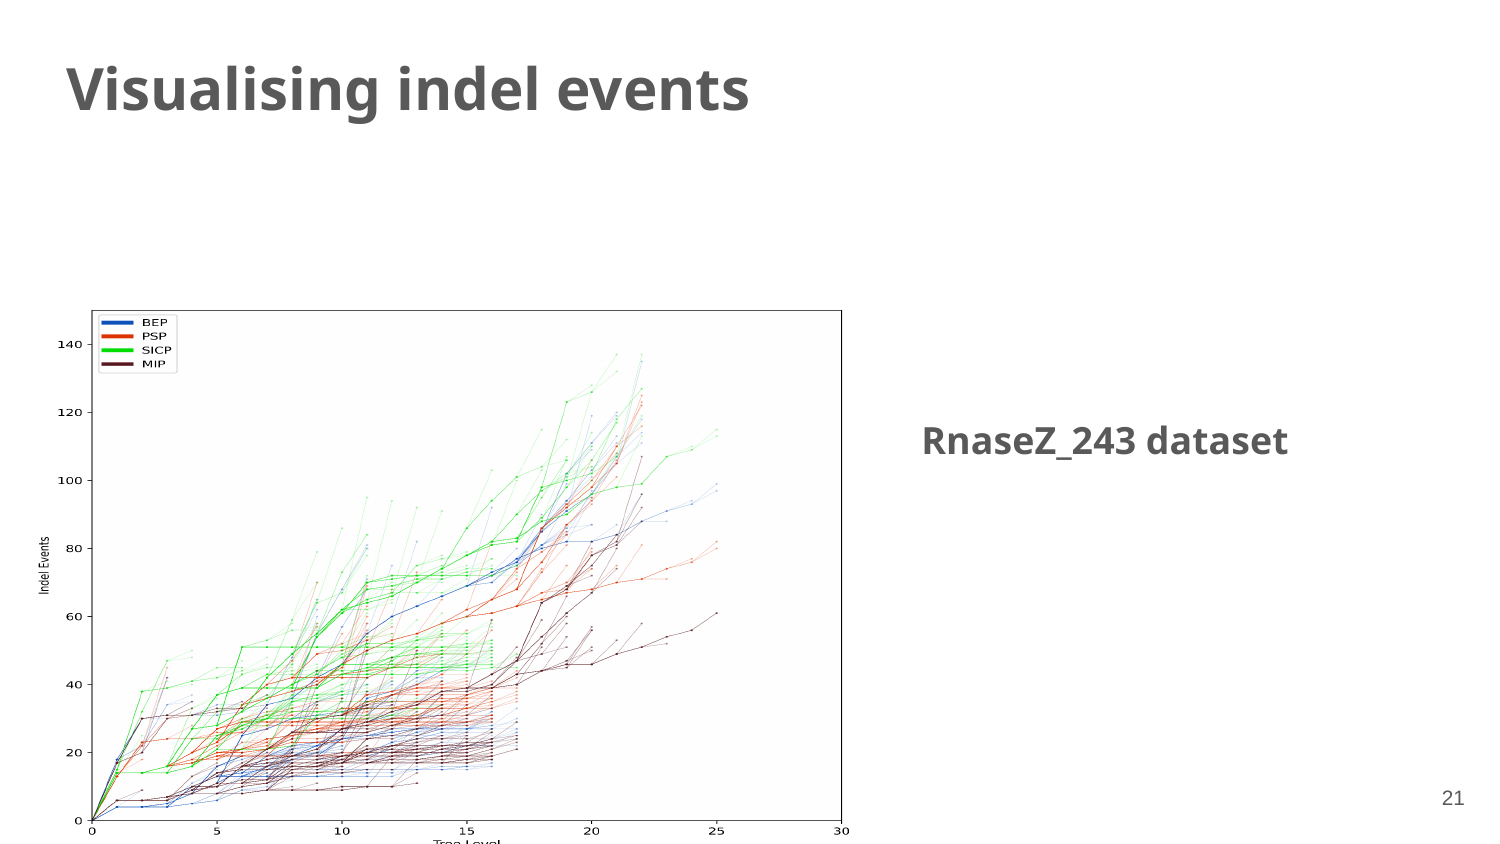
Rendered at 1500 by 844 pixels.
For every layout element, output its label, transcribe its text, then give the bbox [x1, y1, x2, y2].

slide_number 21 [1389, 764, 1480, 830]
text_box RnaseZ_243 dataset [943, 402, 1500, 475]
picture [0, 228, 938, 844]
title Visualising indel events [51, 37, 1449, 132]
